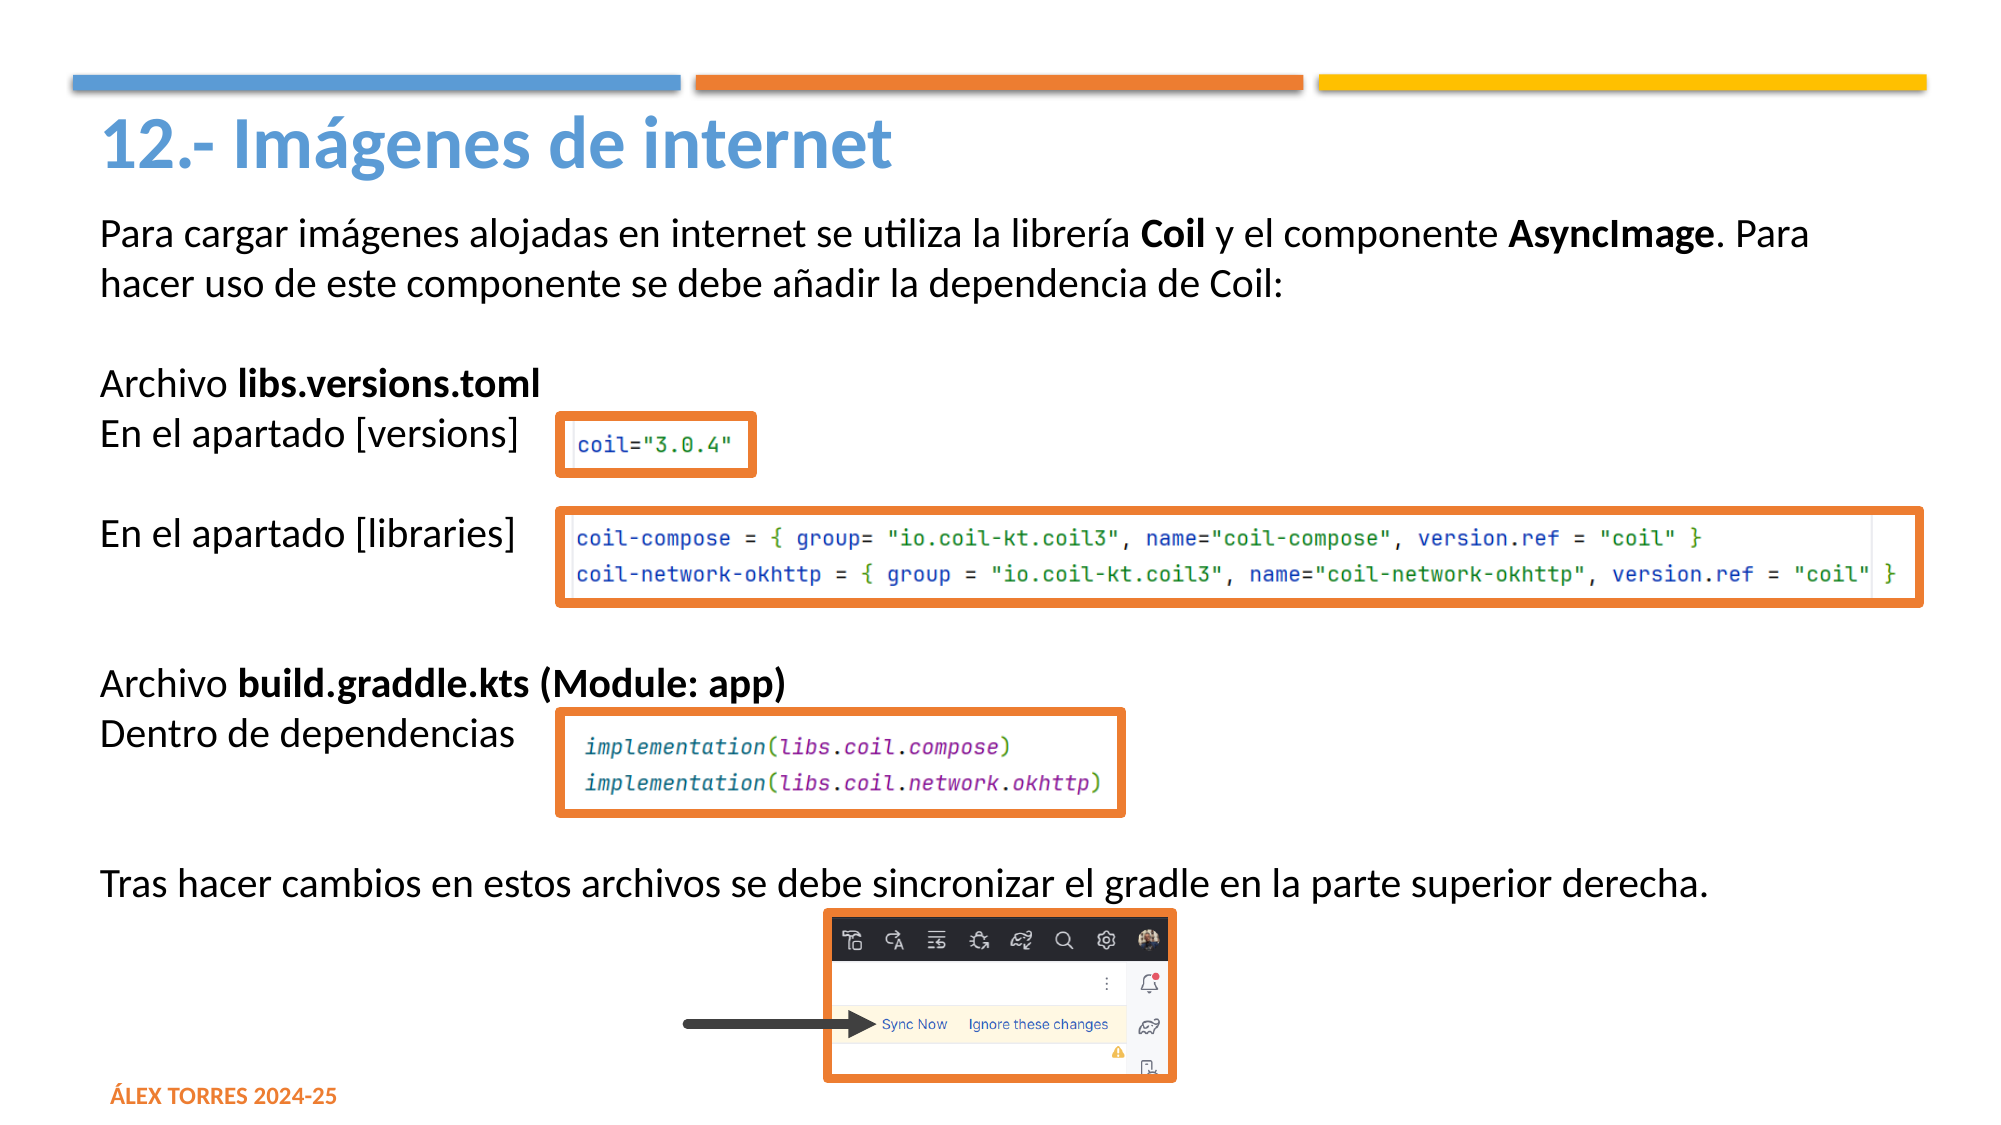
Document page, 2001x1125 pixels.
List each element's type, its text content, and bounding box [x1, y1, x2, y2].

picture [564, 420, 749, 469]
picture [831, 916, 1169, 1075]
text_box 12.- Imágenes de internet [85, 78, 1915, 188]
picture [563, 514, 1916, 599]
text_box Para cargar imágenes alojadas en internet se utiliza la librería Coil y el componente AsyncImage. Para hacer uso de este componente se debe añadir la dependencia de Coil: Archivo libs.versions.toml En el apartado [versions] En el apartado [libraries] Archivo build.graddle.kts (Module: app) Dentro de dependencias Tras hacer cambios en estos archivos se debe sincronizar el gradle en la parte superior derecha. [85, 190, 1915, 1074]
picture [564, 715, 1118, 810]
